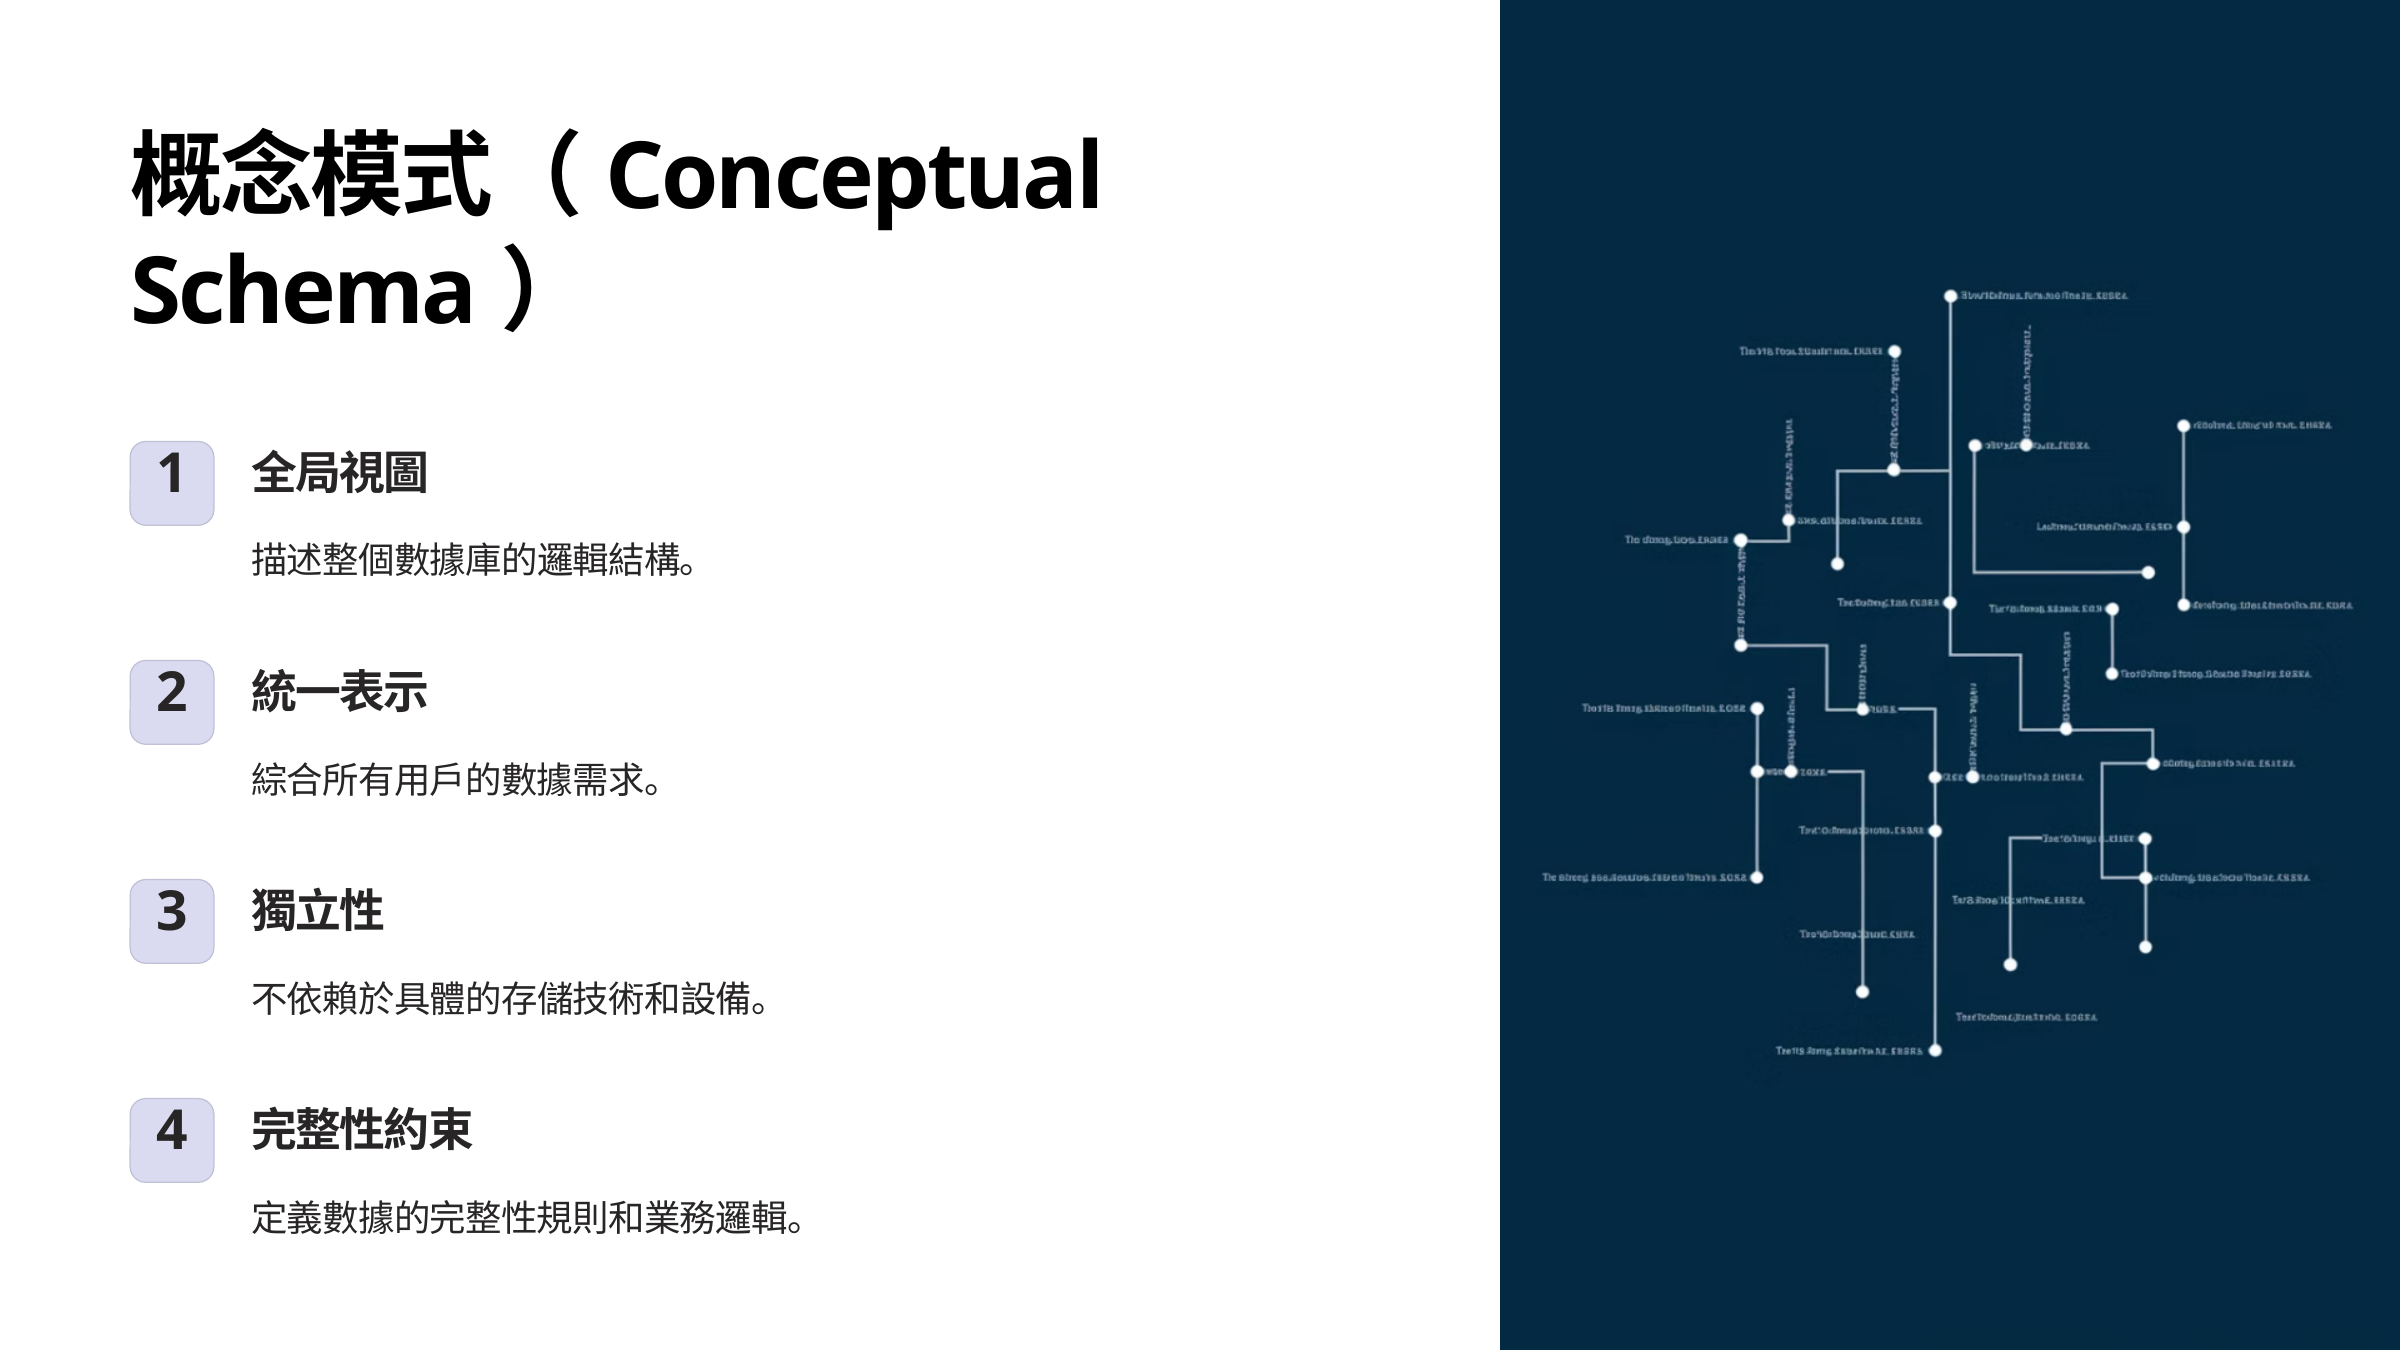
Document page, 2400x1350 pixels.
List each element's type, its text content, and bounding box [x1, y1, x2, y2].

text_box 全局視圖 [251, 441, 717, 500]
text_box [130, 1098, 214, 1183]
text_box 描述整個數據庫的邏輯結構。 [251, 521, 1370, 582]
text_box 定義數據的完整性規則和業務邏輯。 [251, 1179, 1370, 1239]
text_box [130, 660, 214, 745]
text_box 4 [144, 1105, 200, 1176]
text_box 2 [144, 667, 200, 738]
text_box 獨立性 [251, 879, 717, 938]
text_box 不依賴於具體的存儲技術和設備。 [251, 960, 1370, 1020]
text_box 統一表示 [251, 660, 717, 719]
text_box 1 [144, 448, 200, 519]
text_box 完整性約束 [251, 1098, 717, 1157]
text_box 概念模式（Conceptual Schema） [130, 111, 1370, 344]
text_box [130, 879, 214, 964]
text_box [130, 441, 214, 526]
text_box 3 [144, 886, 200, 957]
text_box 綜合所有用戶的數據需求。 [251, 740, 1370, 801]
picture [1499, 0, 2400, 1350]
